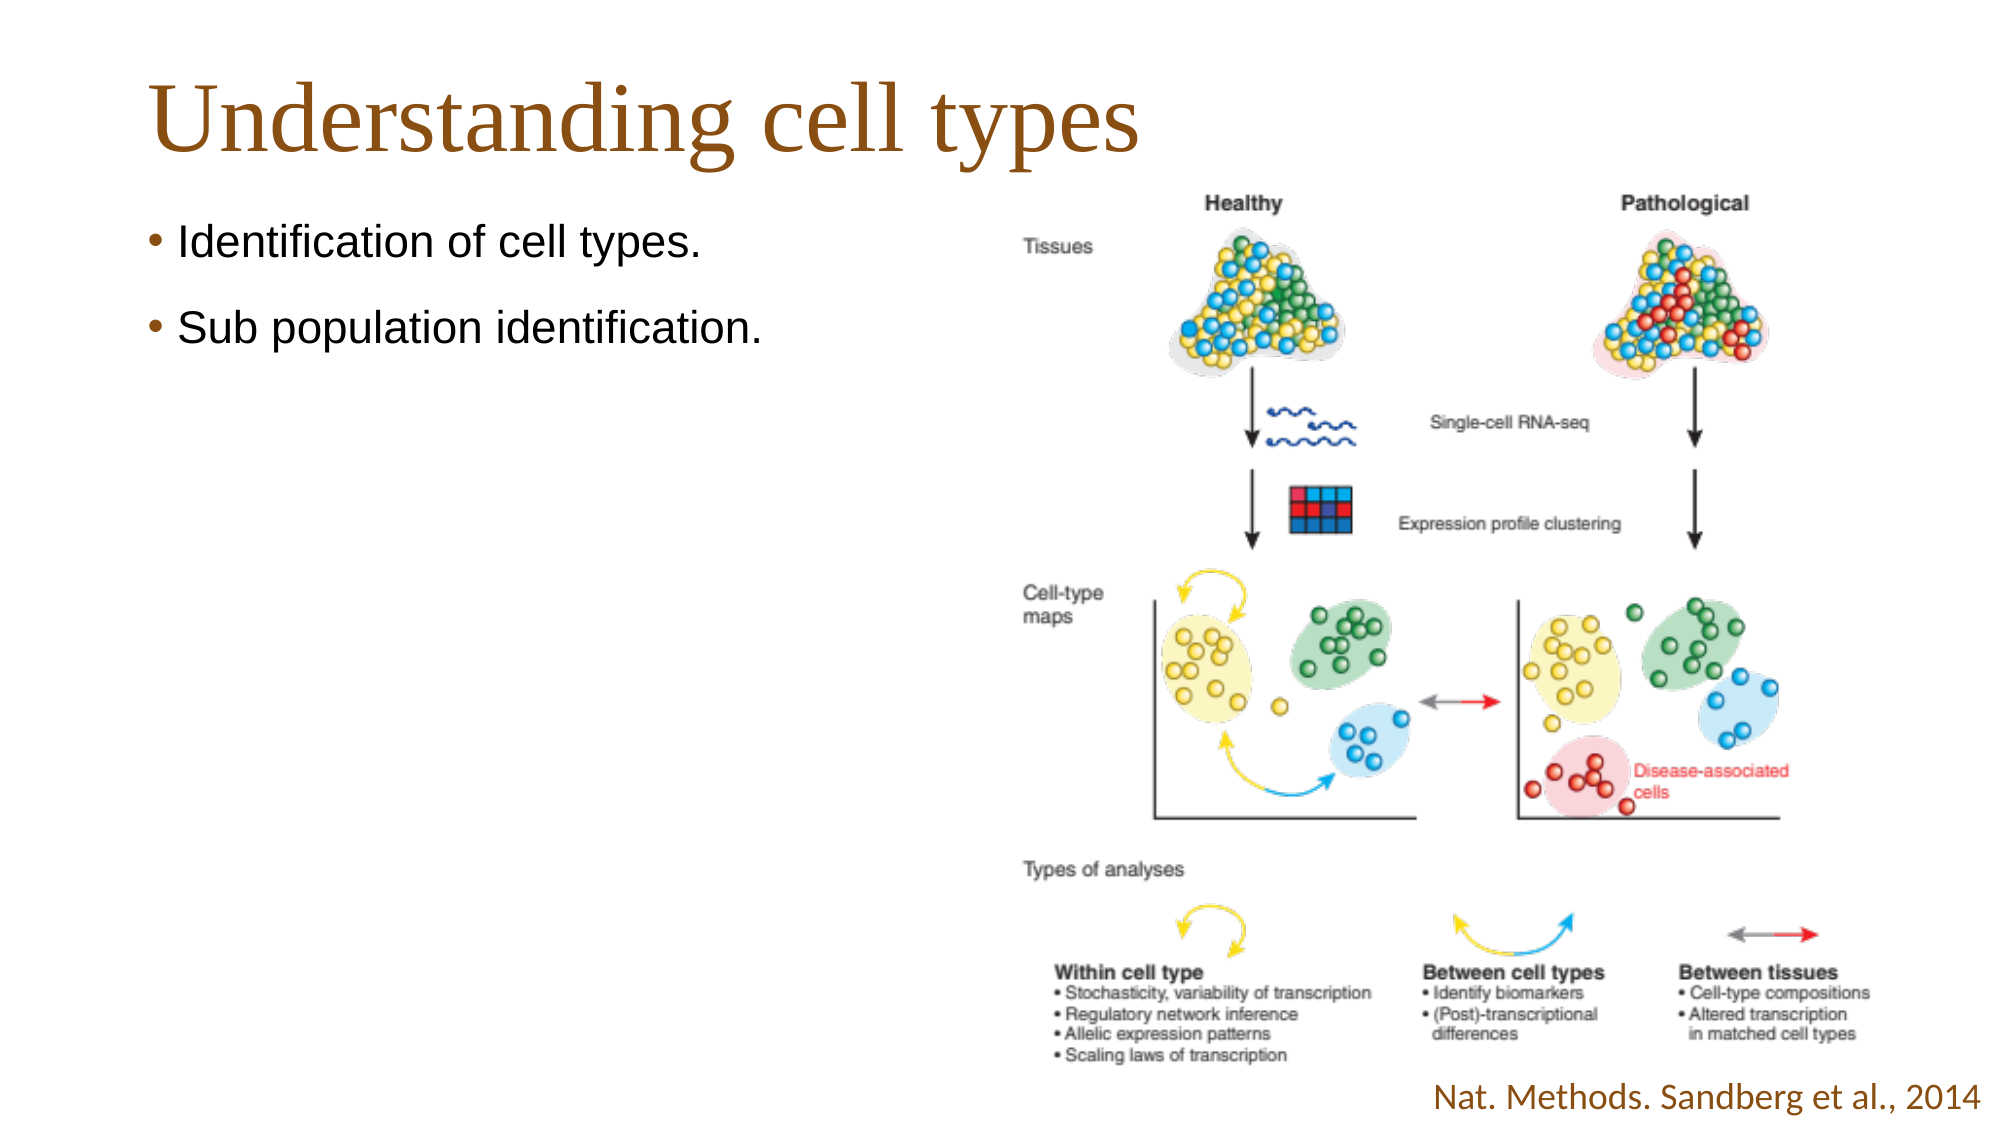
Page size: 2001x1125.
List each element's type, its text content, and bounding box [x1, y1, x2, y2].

picture [999, 170, 1912, 1079]
list Identification of cell types. Sub population identification. [147, 206, 1418, 1094]
title Understanding cell types [147, 31, 1861, 206]
text_box Nat. Methods. Sandberg et al., 2014 [1418, 1064, 1997, 1125]
